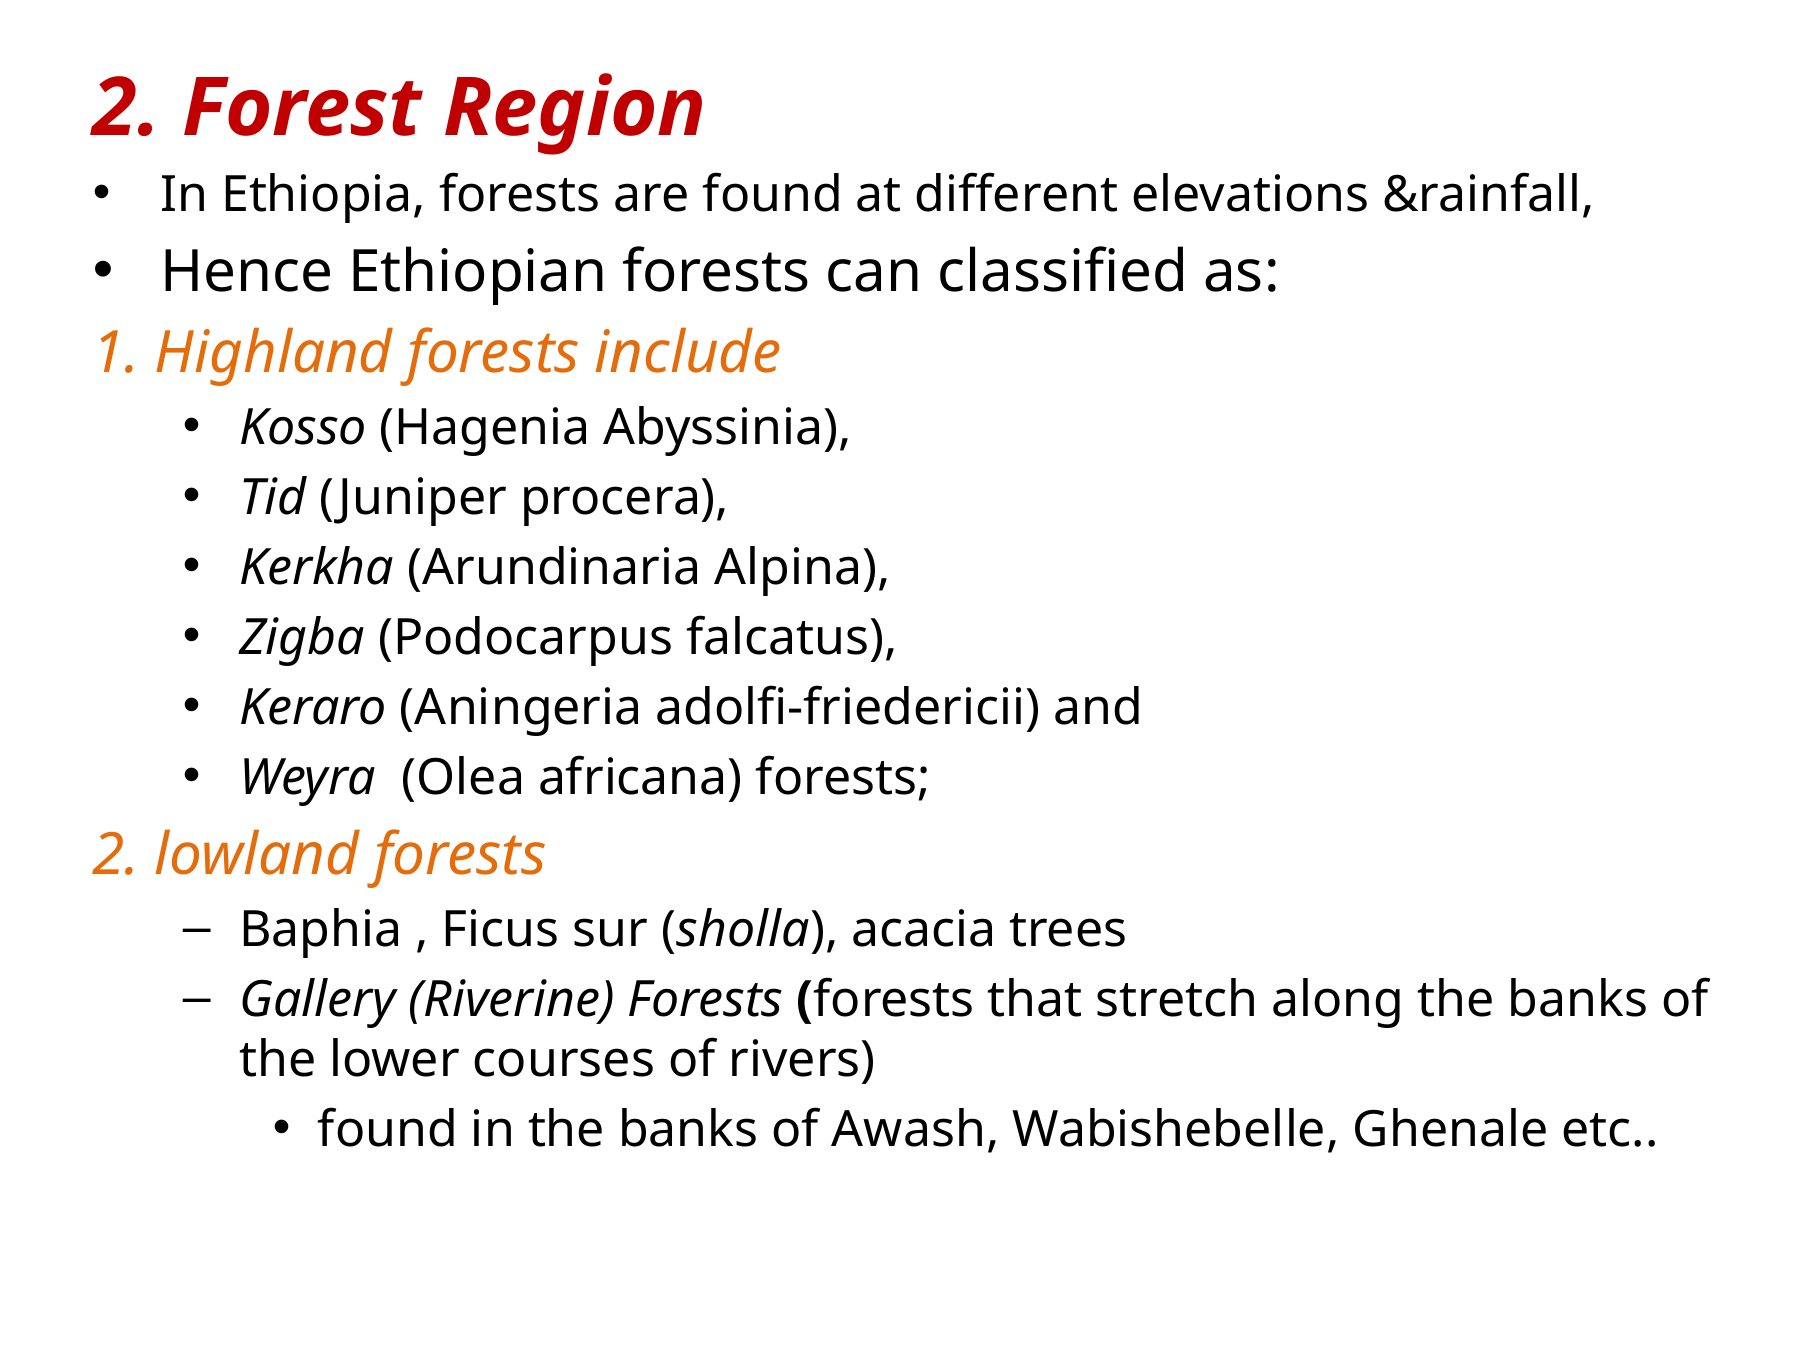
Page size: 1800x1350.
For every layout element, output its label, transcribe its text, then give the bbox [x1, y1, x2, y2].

list 2. Forest Region In Ethiopia, forests are found at different elevations &rainfall, Hence Ethiopian forests can classified as: 1. Highland forests include Kosso (Hagenia Abyssinia), Tid (Juniper procera), Kerkha (Arundinaria Alpina), Zigba (Podocarpus falcatus), Keraro (Aningeria adolfi-friedericii) and Weyra (Olea africana) forests; 2. lowland forests Baphia , Ficus sur (sholla), acacia trees Gallery (Riverine) Forests (forests that stretch along the banks of the lower courses of rivers) found in the banks of Awash, Wabishebelle, Ghenale etc.. [75, 45, 1740, 1350]
